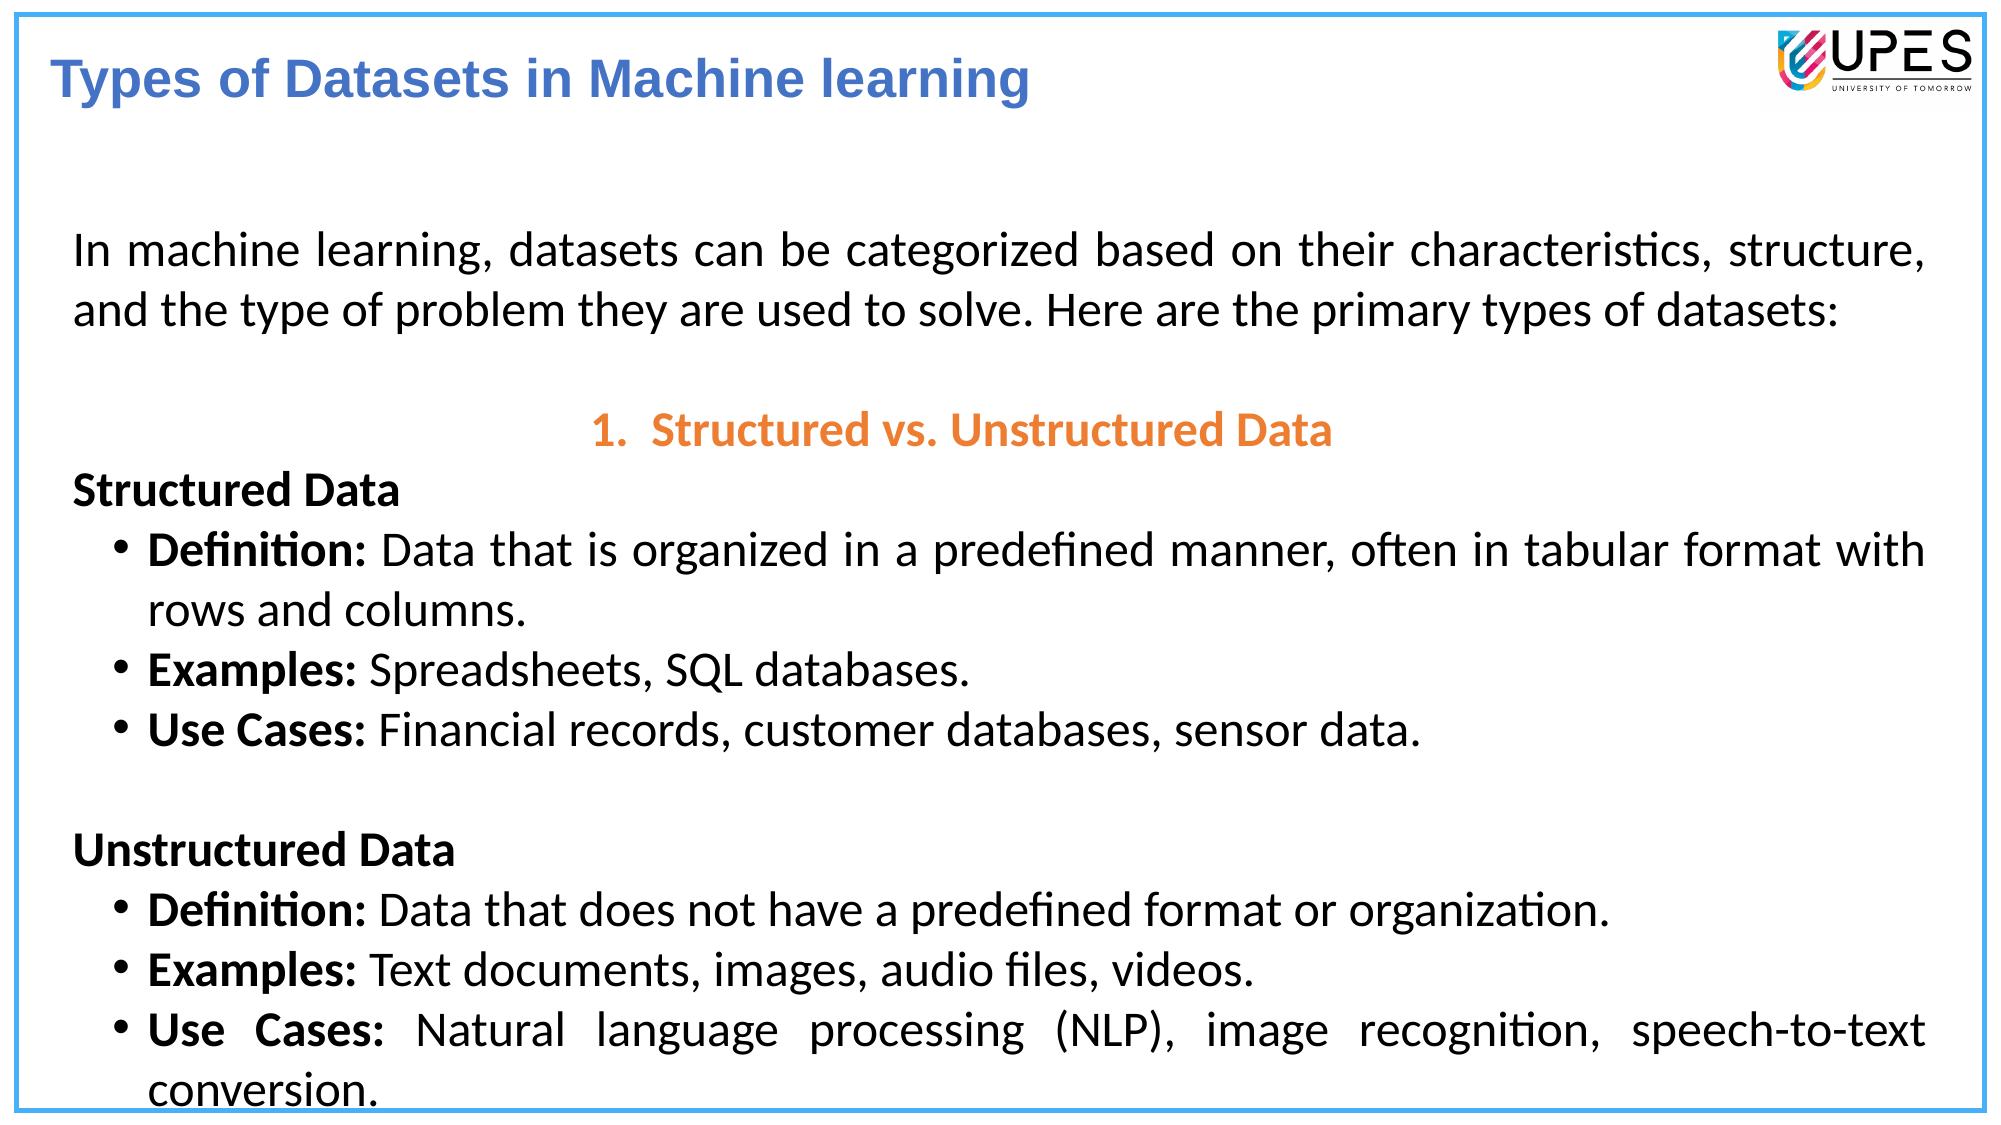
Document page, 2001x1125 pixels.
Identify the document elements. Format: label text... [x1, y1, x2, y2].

picture [1758, 20, 1978, 110]
text_box Types of Datasets in Machine learning [35, 35, 1769, 116]
text_box In machine learning, datasets can be categorized based on their characteristics, structure, and the type of problem they are used to solve. Here are the primary types of datasets: 1. Structured vs. Unstructured Data Structured Data Definition: Data that is organized in a predefined manner, often in tabular format with rows and columns. Examples: Spreadsheets, SQL databases. Use Cases: Financial records, customer databases, sensor data. Unstructured Data Definition: Data that does not have a predefined format or organization. Examples: Text documents, images, audio files, videos. Use Cases: Natural language processing (NLP), image recognition, speech-to-text conversion. [57, 208, 1942, 1125]
